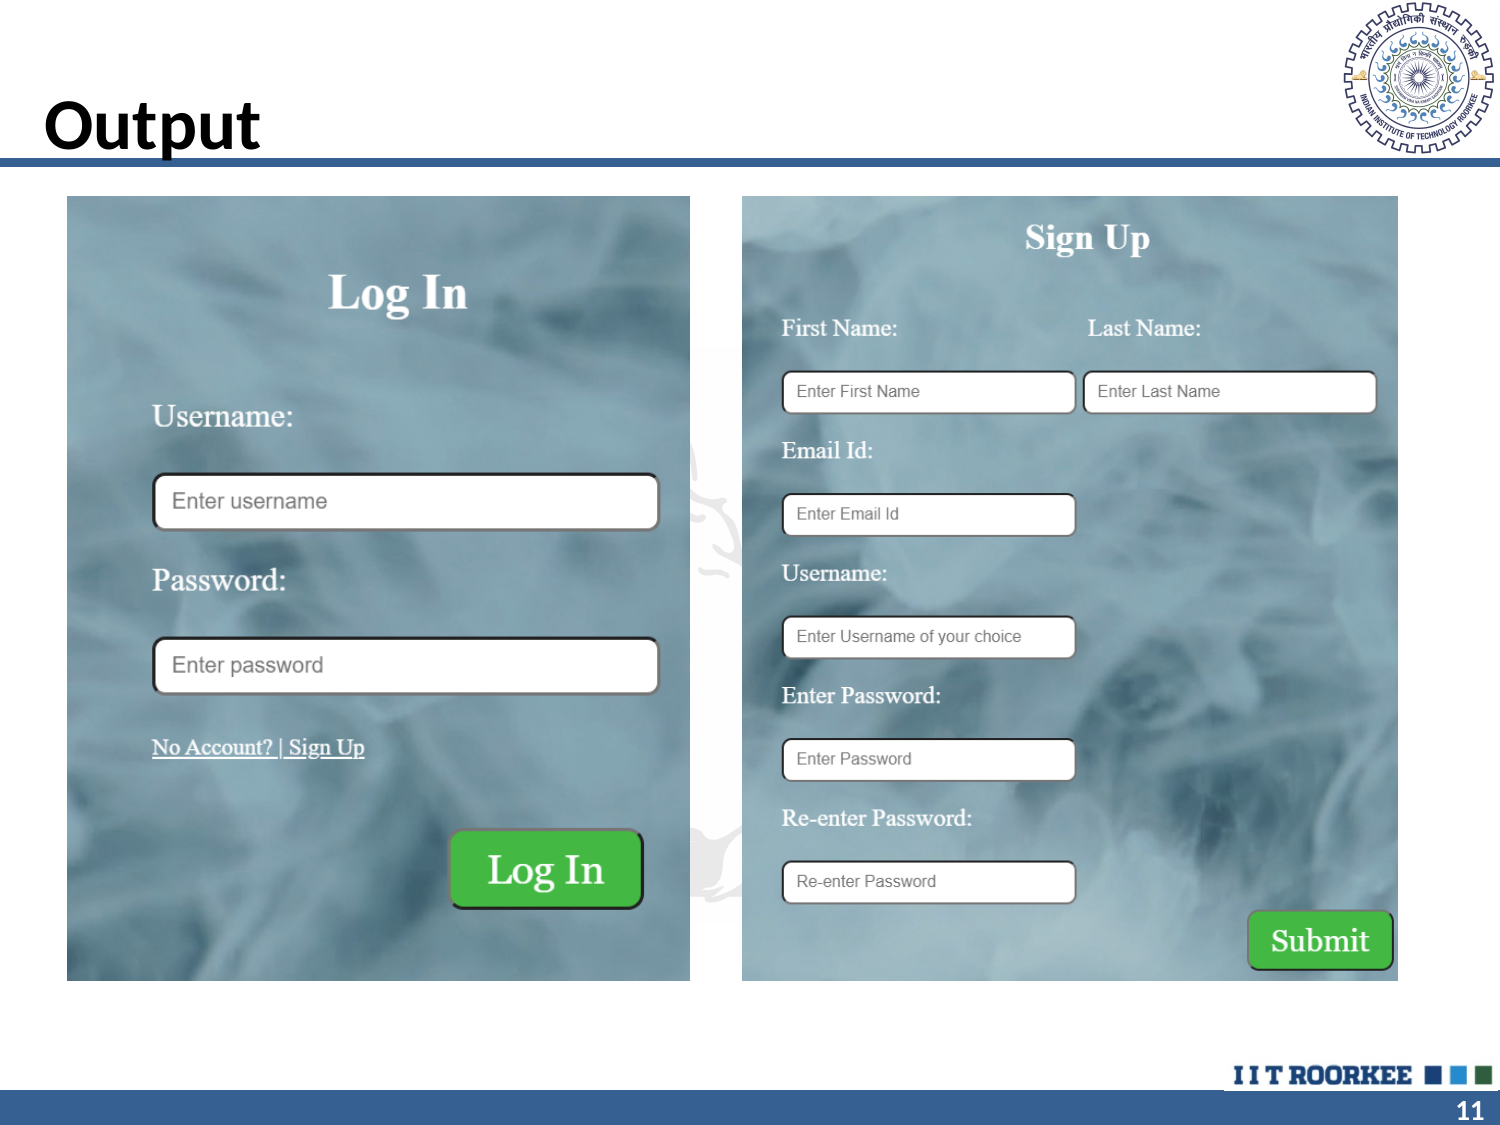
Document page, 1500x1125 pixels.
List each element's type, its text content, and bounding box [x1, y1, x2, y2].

picture [1224, 1057, 1498, 1091]
picture [1339, 0, 1500, 158]
title Output [29, 18, 1185, 222]
picture [66, 196, 1398, 981]
